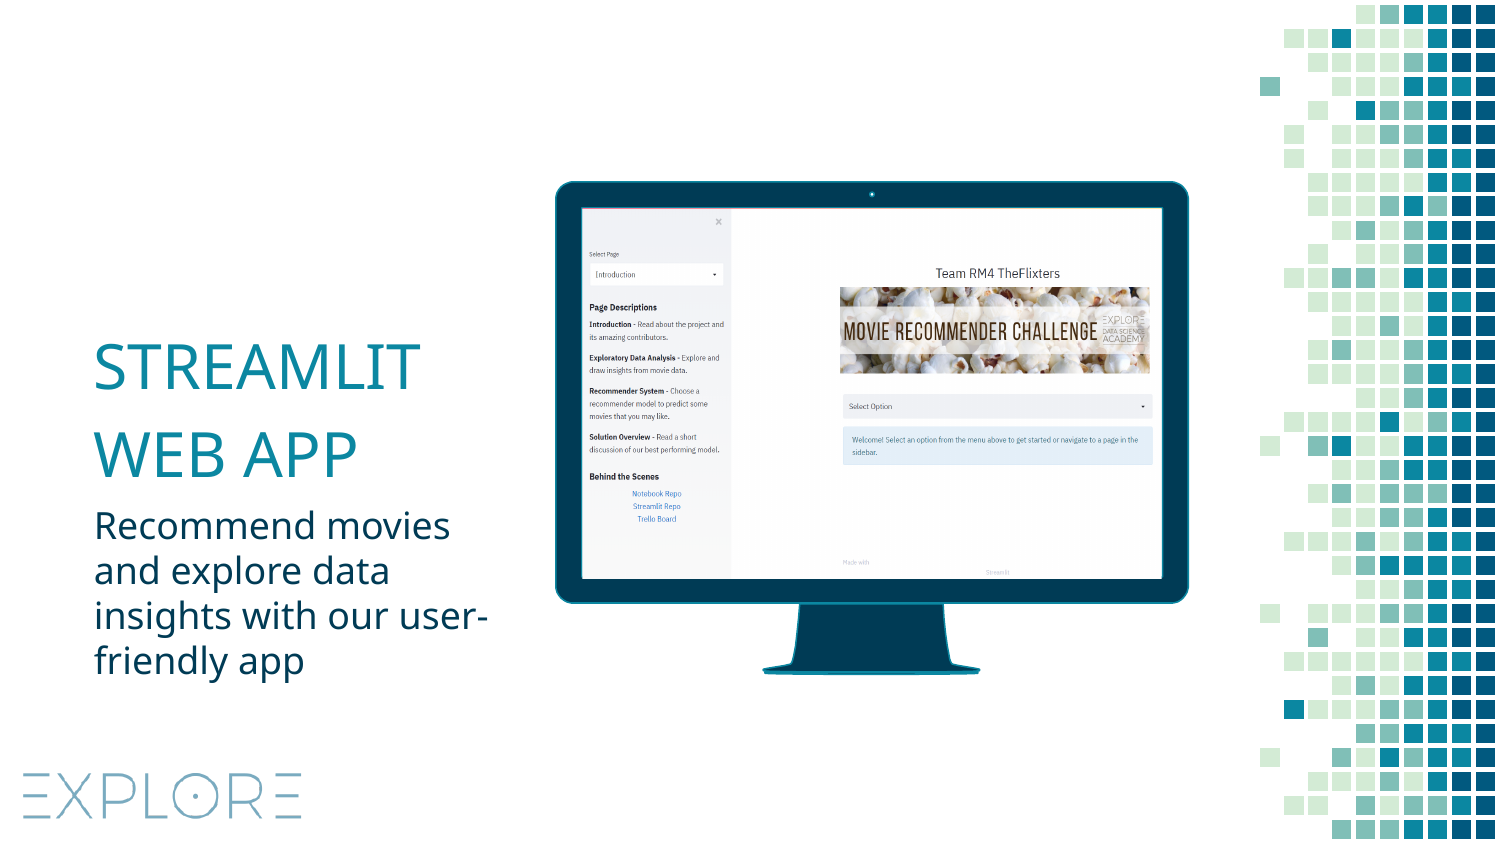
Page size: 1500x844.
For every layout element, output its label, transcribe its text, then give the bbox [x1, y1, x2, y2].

picture [21, 773, 302, 829]
picture [582, 208, 1162, 578]
list STREAMLIT WEB APP Recommend movies and explore data insights with our user-friendly app [78, 146, 530, 698]
text_box [555, 181, 1189, 675]
